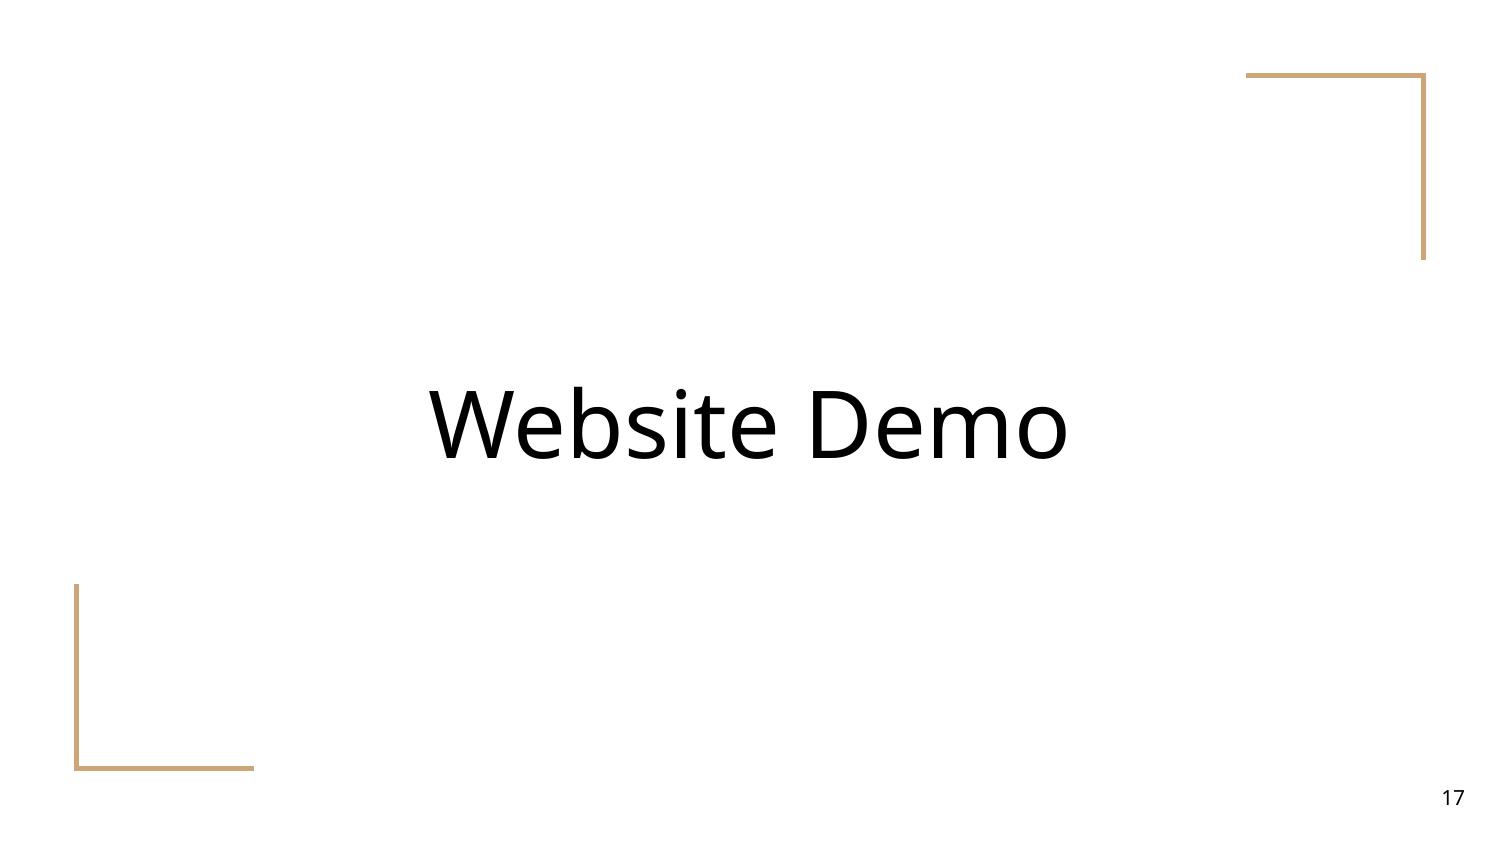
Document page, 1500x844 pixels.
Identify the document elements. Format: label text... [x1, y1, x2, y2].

slide_number ‹#› [1389, 764, 1480, 830]
title Website Demo [126, 296, 1374, 548]
